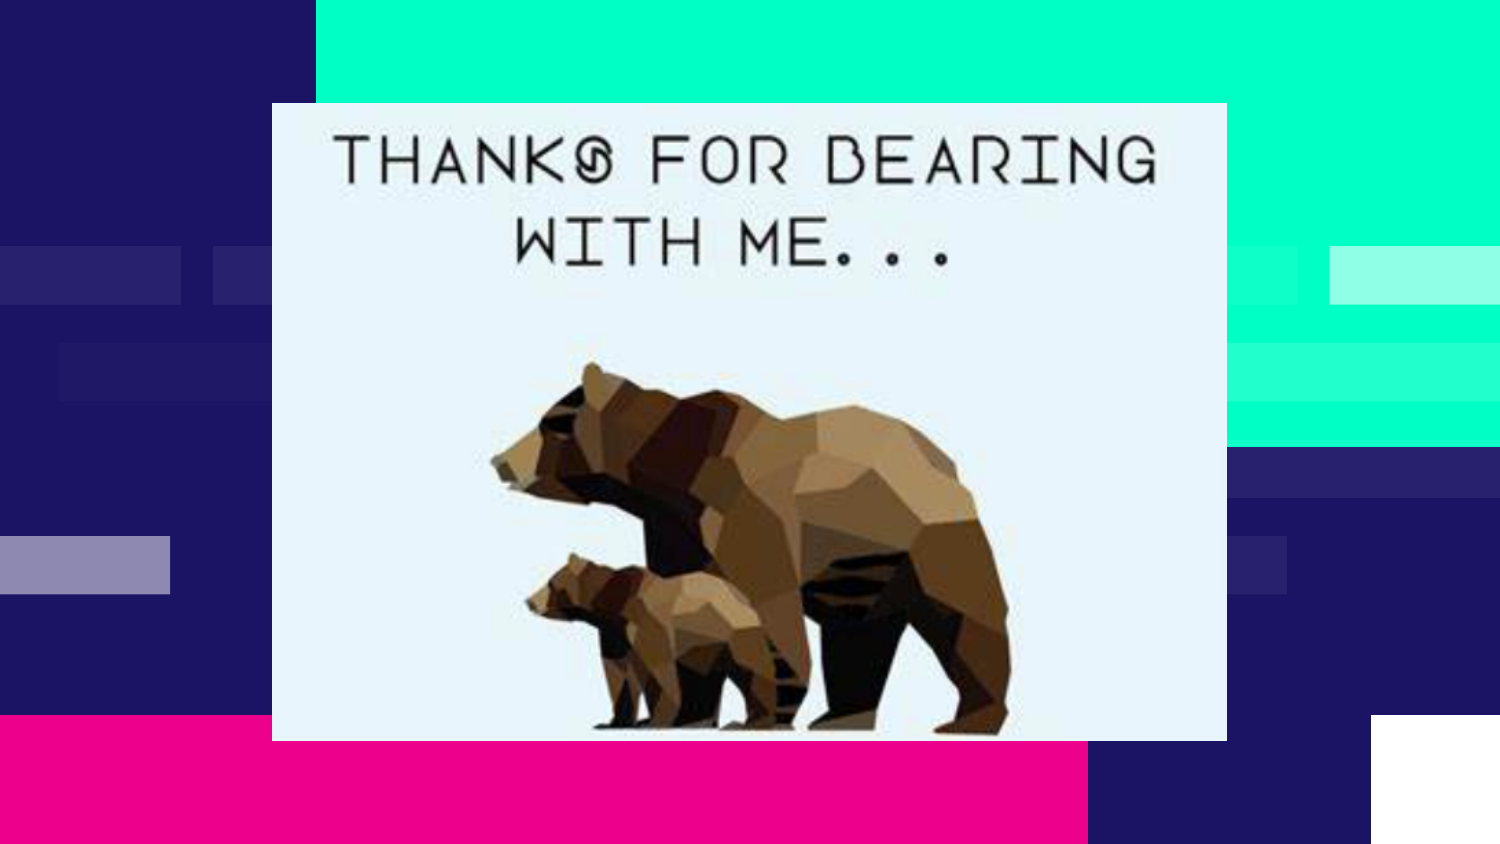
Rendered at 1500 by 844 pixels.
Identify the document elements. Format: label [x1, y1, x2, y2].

picture [272, 103, 1228, 741]
